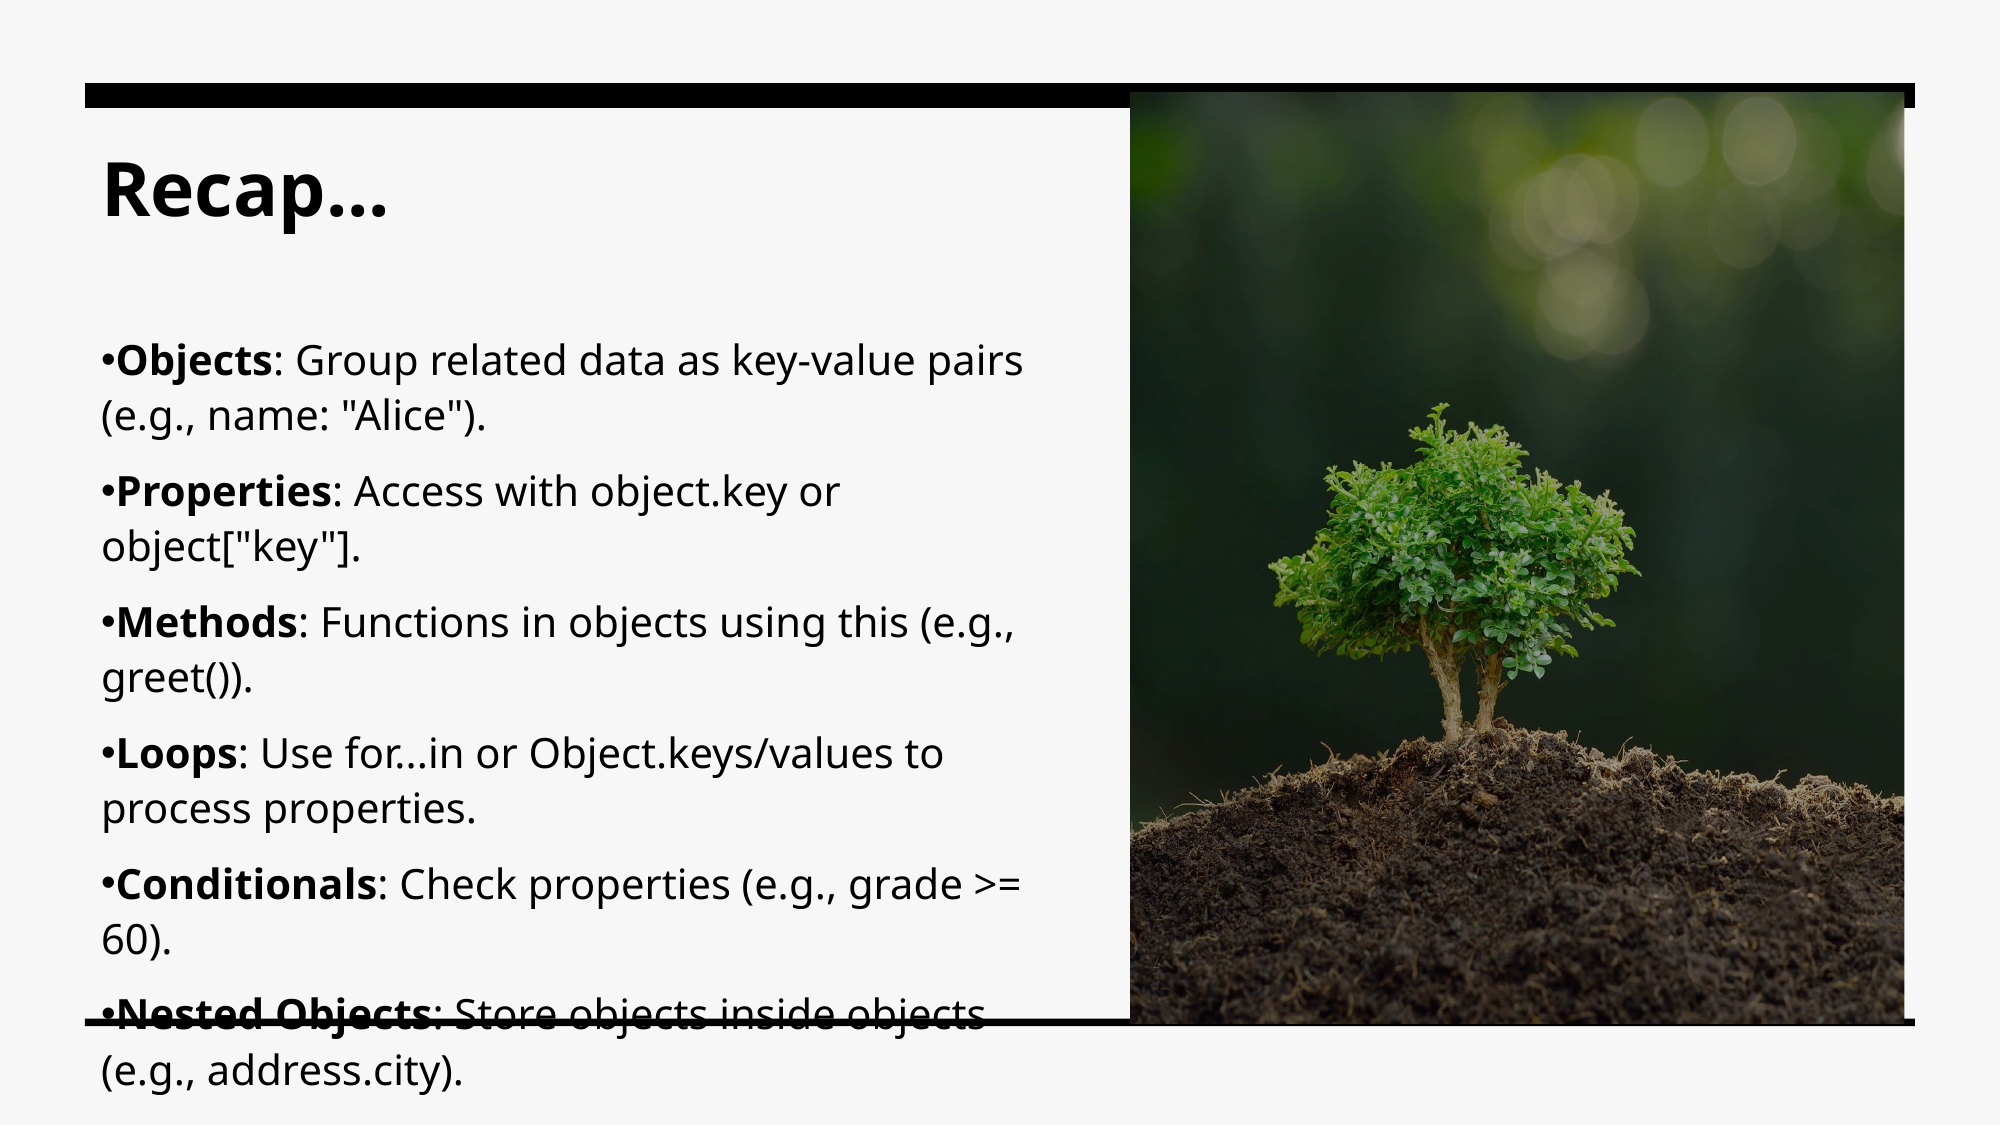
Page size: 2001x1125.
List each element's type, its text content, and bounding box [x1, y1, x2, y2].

title Recap... [86, 0, 899, 240]
subtitle Objects: Group related data as key-value pairs (e.g., name: "Alice"). Properties: Access with object.key or object["key"]. Methods: Functions in objects using this (e.g., greet()). Loops: Use for...in or Object.keys/values to process properties. Conditionals: Check properties (e.g., grade >= 60). Nested Objects: Store objects inside objects (e.g., address.city). [86, 321, 1059, 938]
picture [1129, 91, 1905, 1025]
